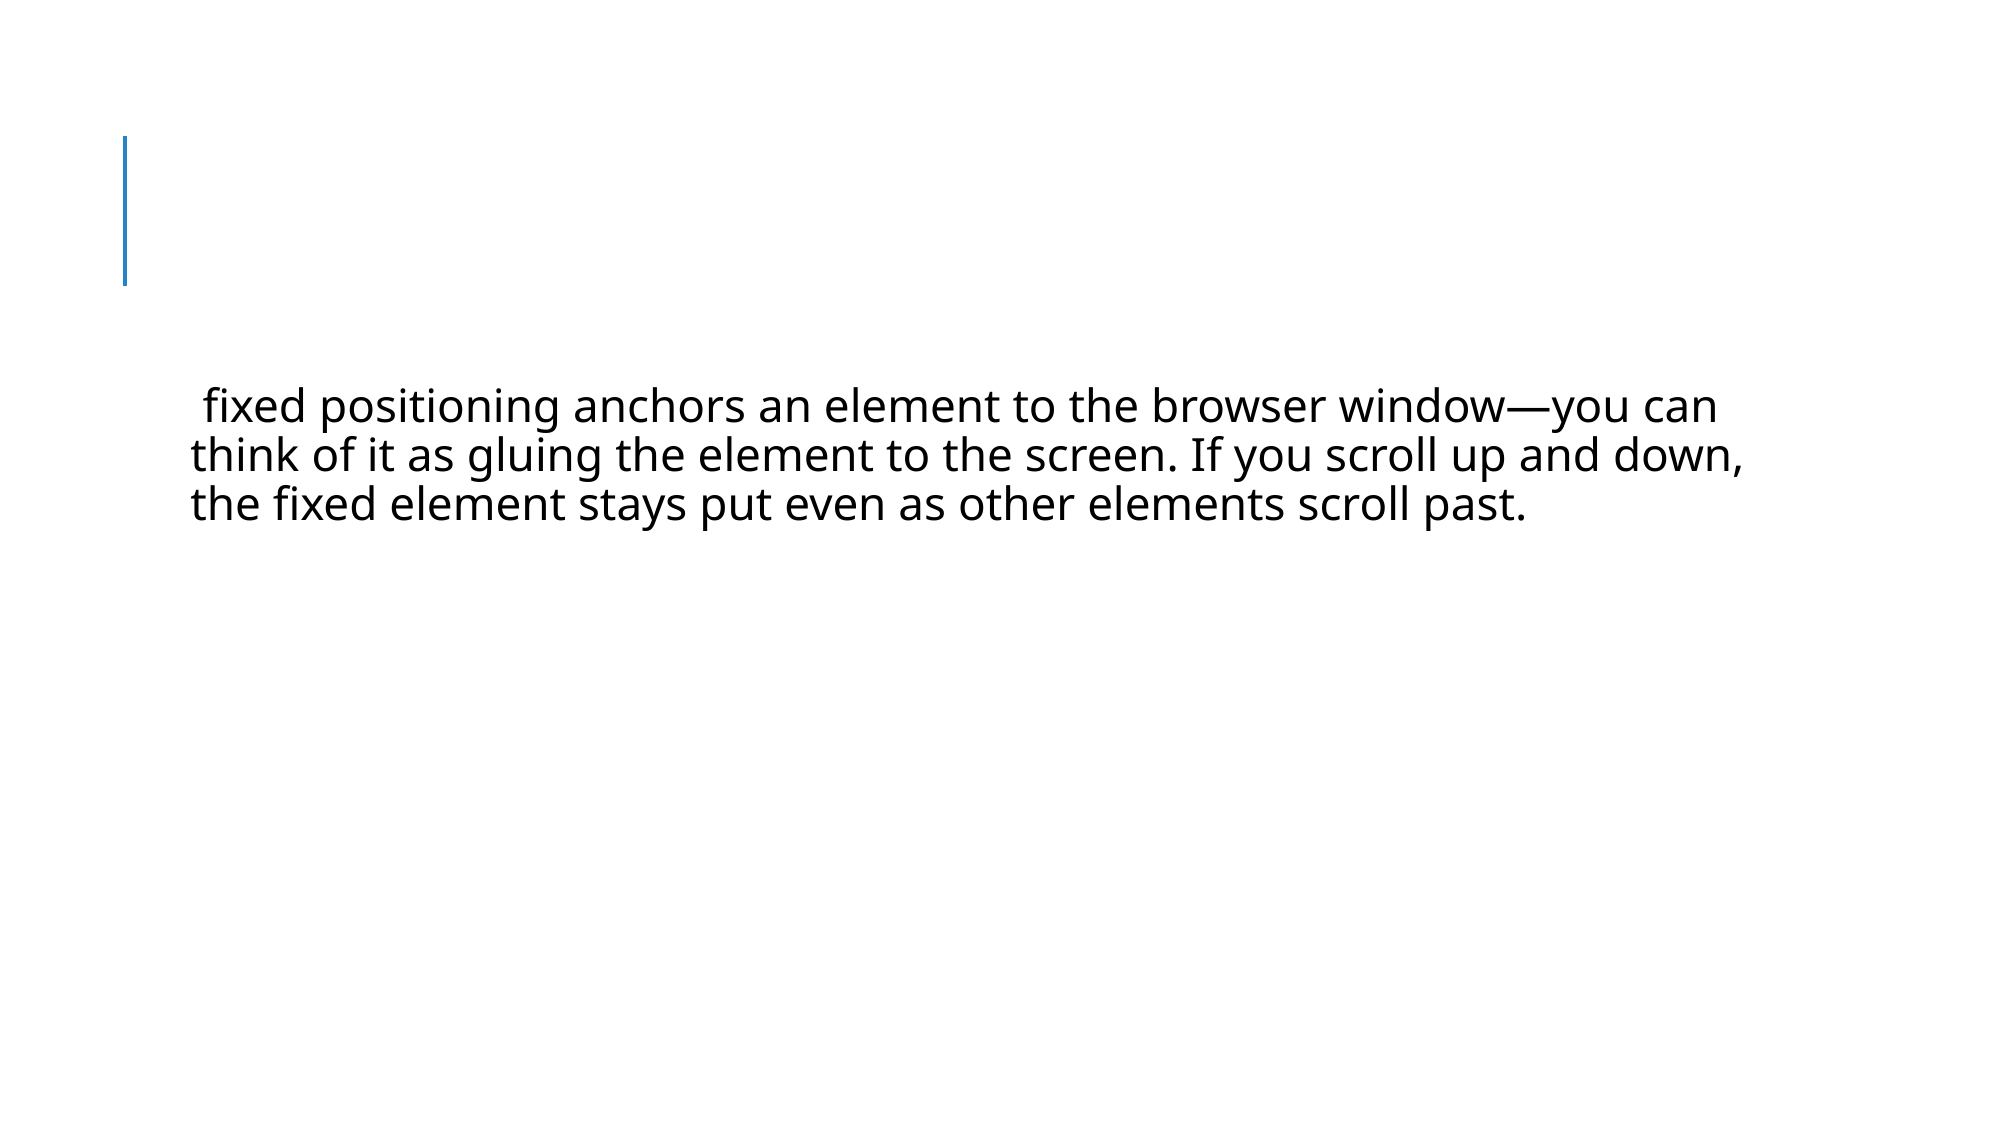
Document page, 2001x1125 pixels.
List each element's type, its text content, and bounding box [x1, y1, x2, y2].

list fixed positioning anchors an element to the browser window—you can think of it as gluing the element to the screen. If you scroll up and down, the fixed element stays put even as other elements scroll past. [168, 375, 1763, 1035]
